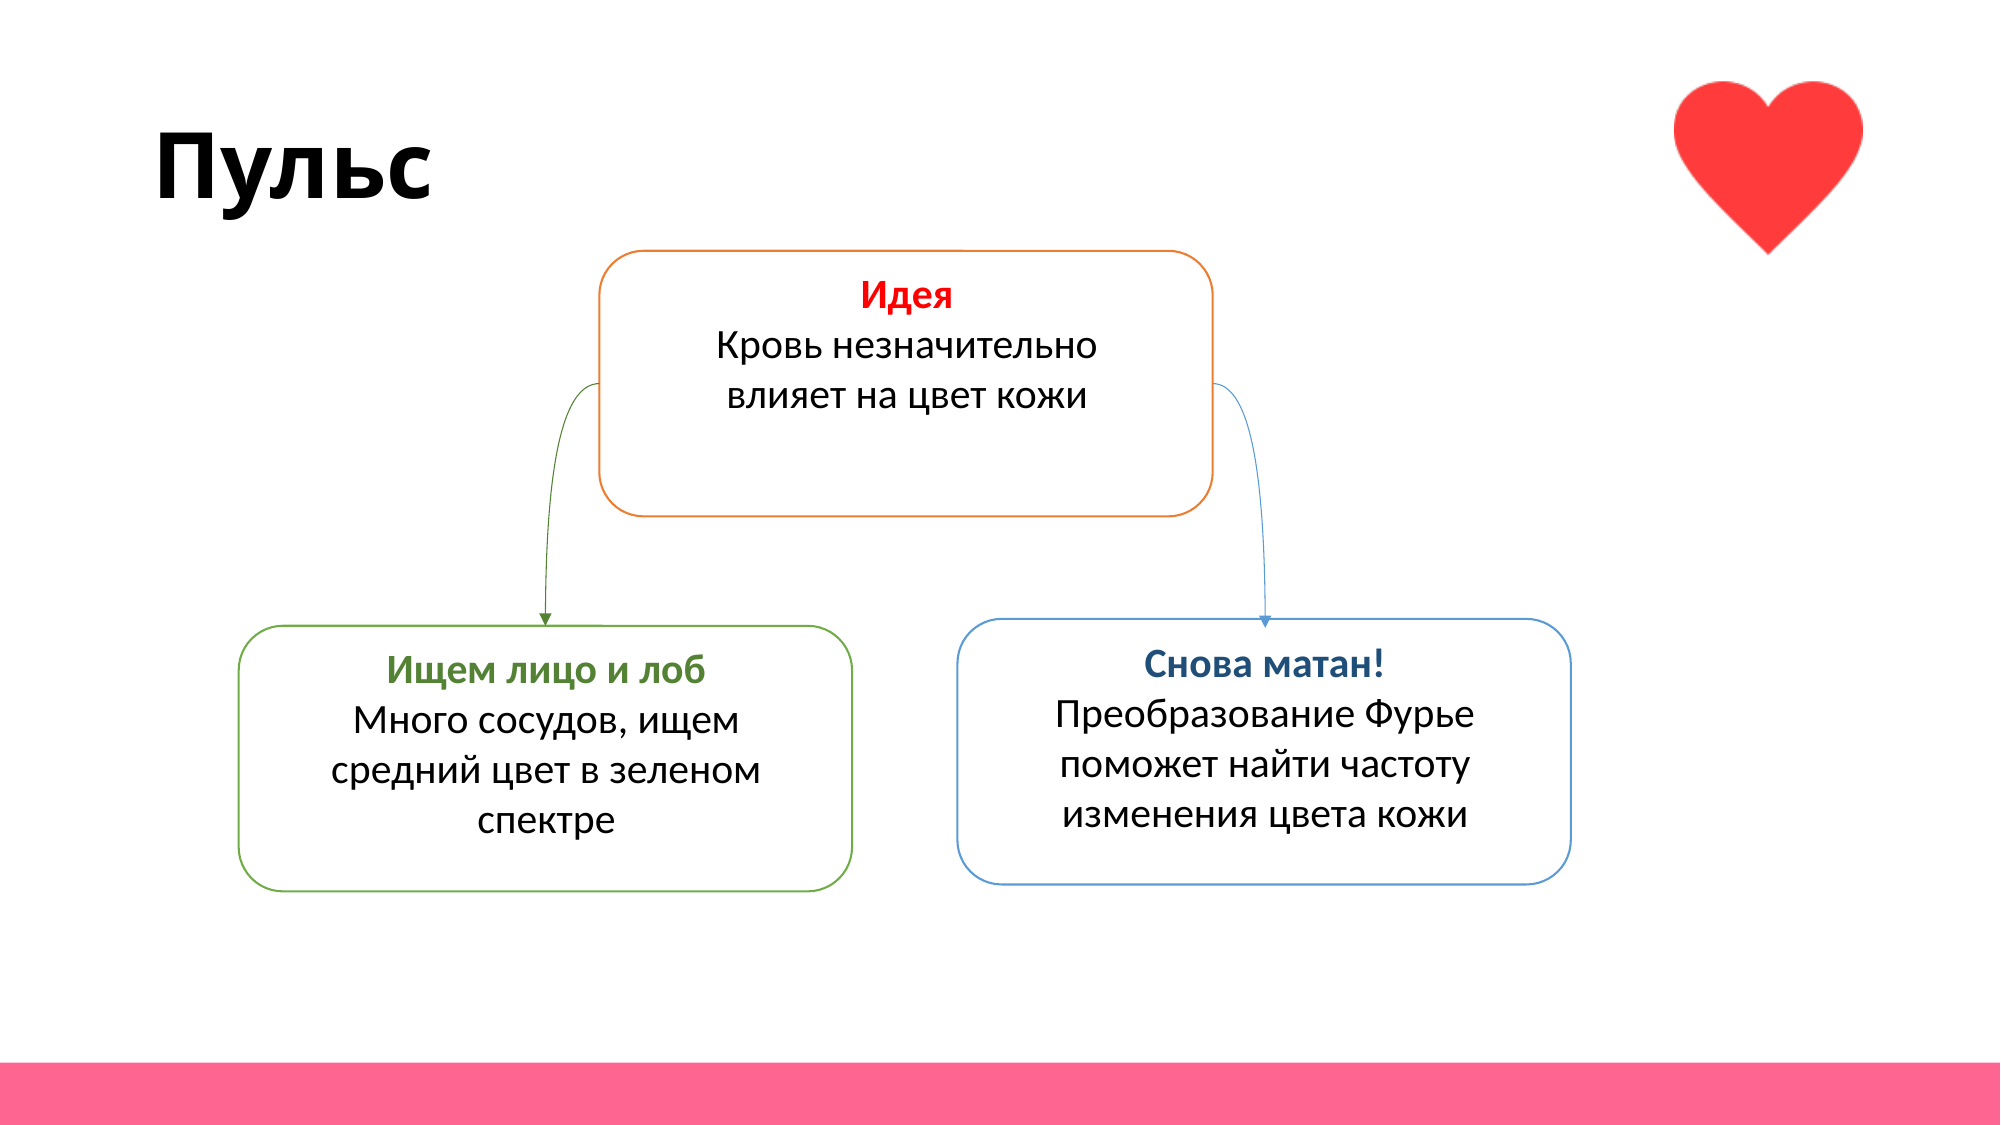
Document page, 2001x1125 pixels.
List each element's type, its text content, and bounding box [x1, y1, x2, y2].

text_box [1212, 383, 1266, 628]
text_box [956, 617, 1572, 886]
text_box [237, 624, 854, 893]
title Пульс [137, 59, 1863, 278]
text_box Ищем лицо и лоб Много сосудов, ищем средний цвет в зеленом спектре [280, 634, 813, 850]
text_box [545, 383, 600, 626]
text_box Снова матан! Преобразование Фурье поможет найти частоту изменения цвета кожи [999, 627, 1532, 843]
picture [1674, 74, 1863, 263]
text_box [0, 1062, 2000, 1125]
text_box [598, 249, 1214, 518]
text_box Идея Кровь незначительно влияет на цвет кожи [641, 259, 1173, 425]
